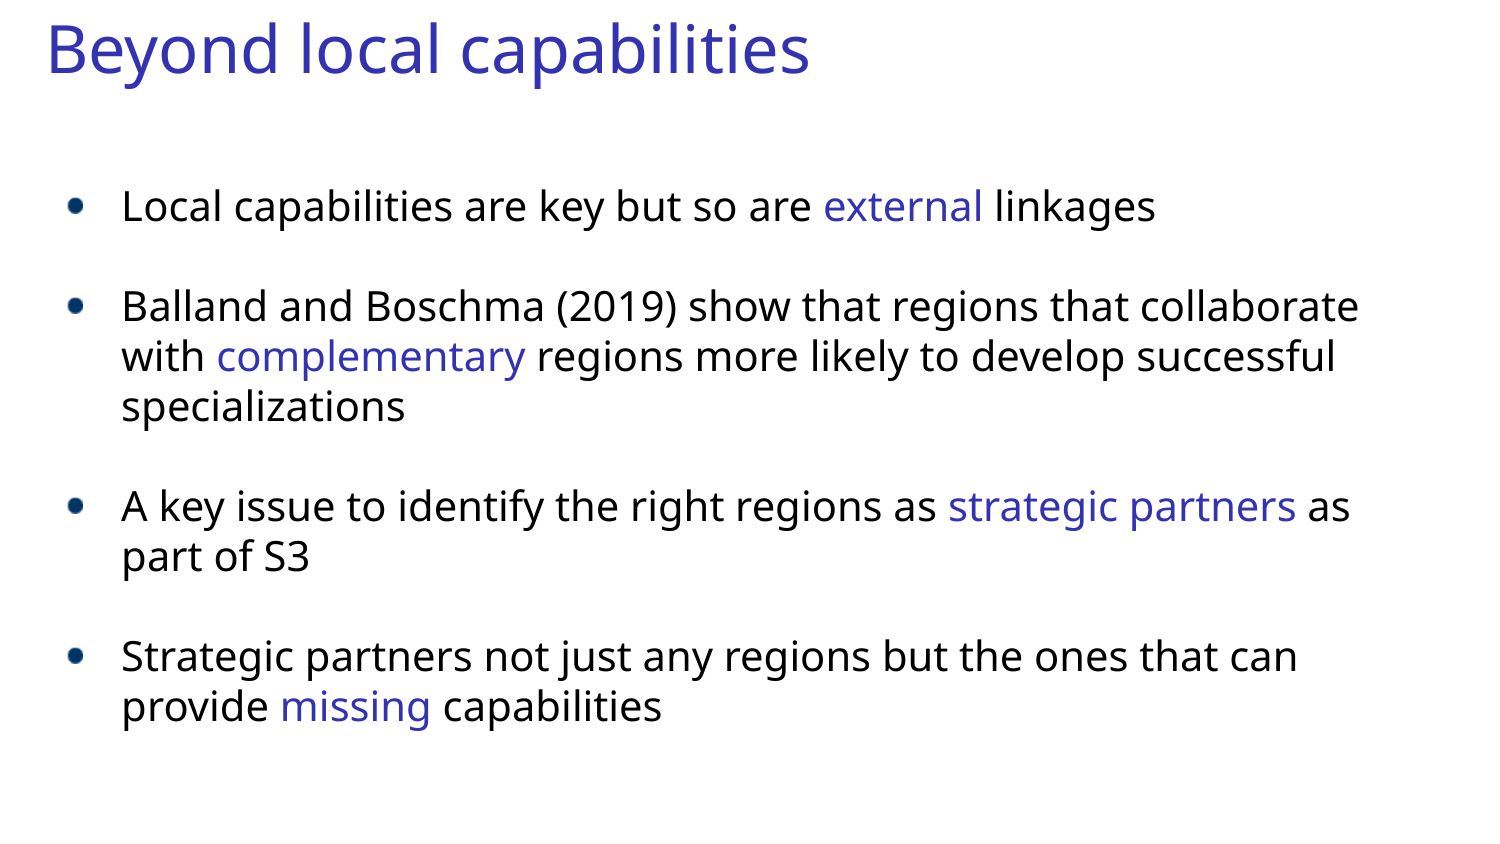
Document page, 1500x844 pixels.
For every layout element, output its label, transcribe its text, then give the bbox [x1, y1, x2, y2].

picture [65, 195, 83, 214]
list Local capabilities are key but so are external linkages Balland and Boschma (2019) show that regions that collaborate with complementary regions more likely to develop successful specializations A key issue to identify the right regions as strategic partners as part of S3 Strategic partners not just any regions but the ones that can provide missing capabilities [49, 171, 1426, 748]
picture [65, 645, 83, 664]
picture [65, 295, 83, 314]
title Beyond local capabilities [0, 0, 1463, 94]
picture [65, 495, 83, 514]
